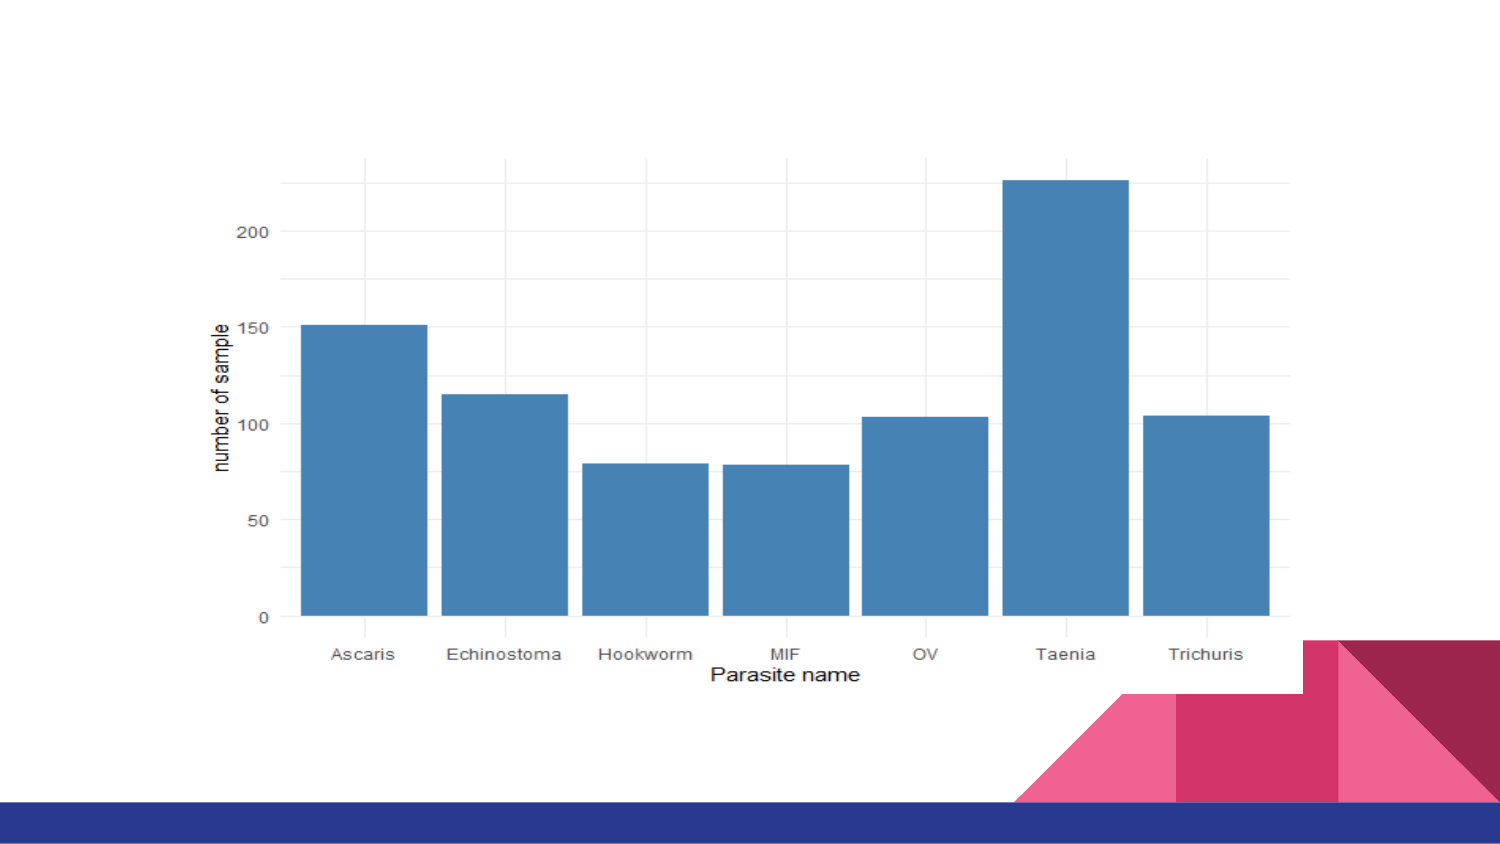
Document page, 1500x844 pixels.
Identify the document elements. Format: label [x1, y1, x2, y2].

picture [197, 149, 1303, 694]
